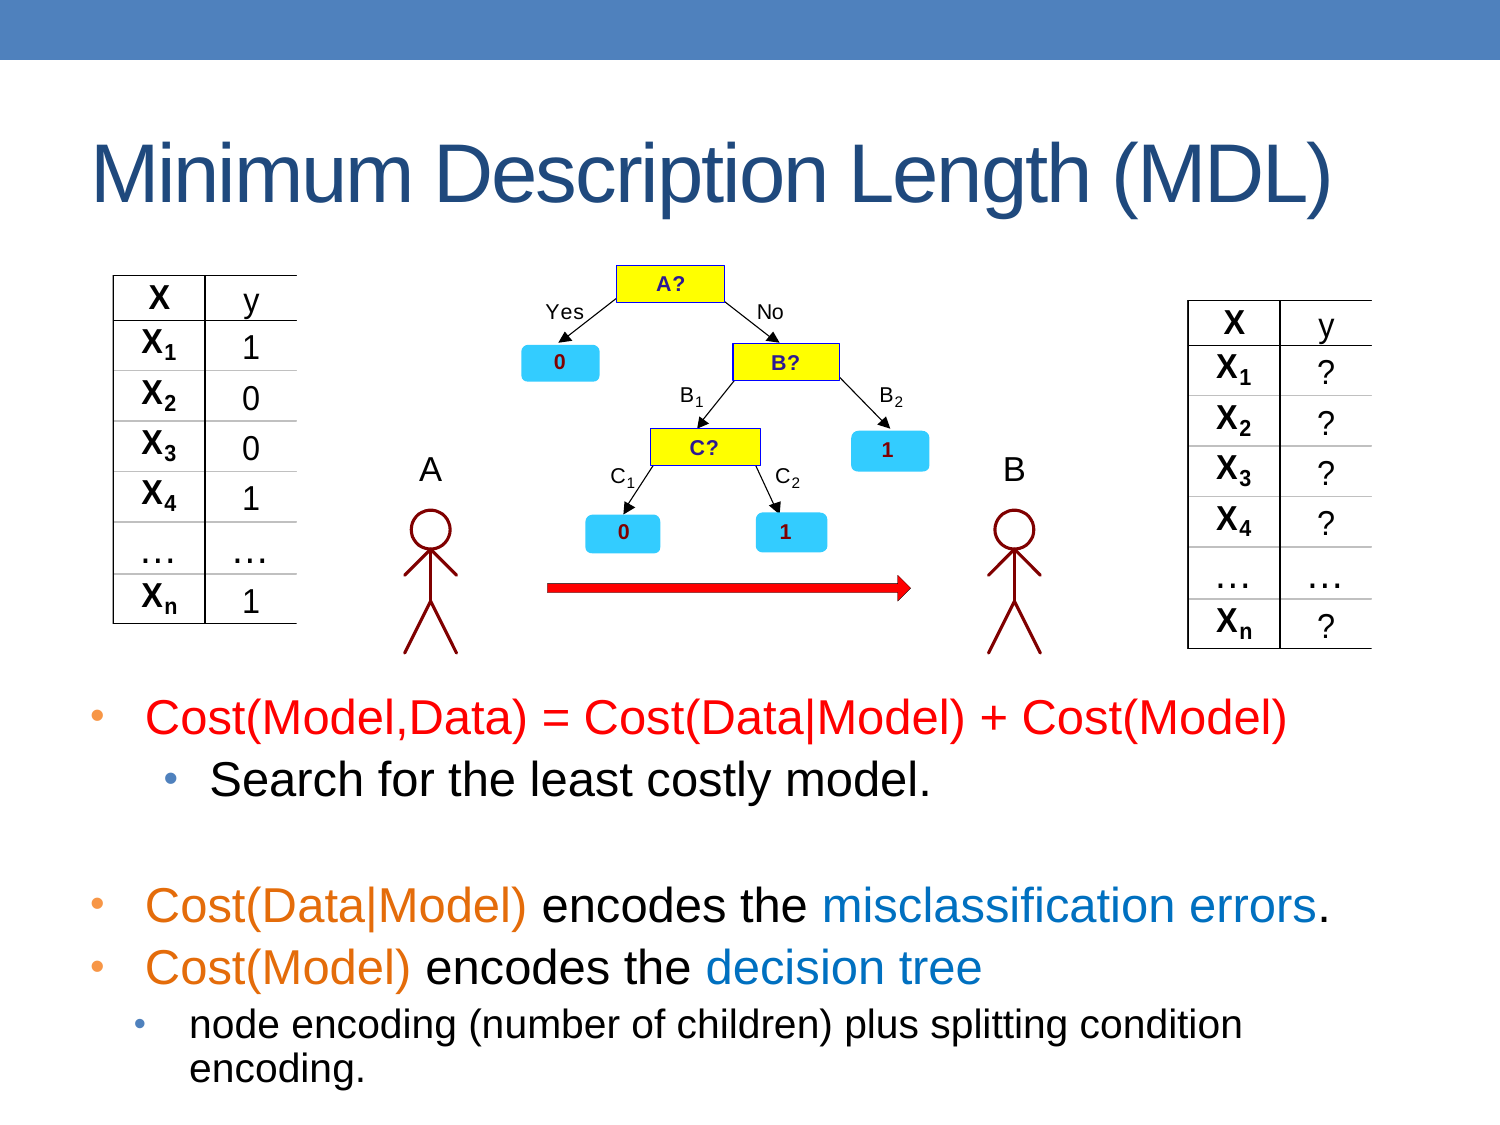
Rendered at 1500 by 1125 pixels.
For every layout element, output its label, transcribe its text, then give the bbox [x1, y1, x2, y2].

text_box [112, 274, 299, 626]
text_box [362, 262, 1084, 658]
title Minimum Description Length (MDL) [75, 87, 1425, 250]
list Cost(Model,Data) = Cost(Data|Model) + Cost(Model) Search for the least costly model. Cost(Data|Model) encodes the misclassification errors. Cost(Model) encodes the decision tree node encoding (number of children) plus splitting condition encoding. [75, 684, 1425, 1100]
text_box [1187, 299, 1374, 651]
